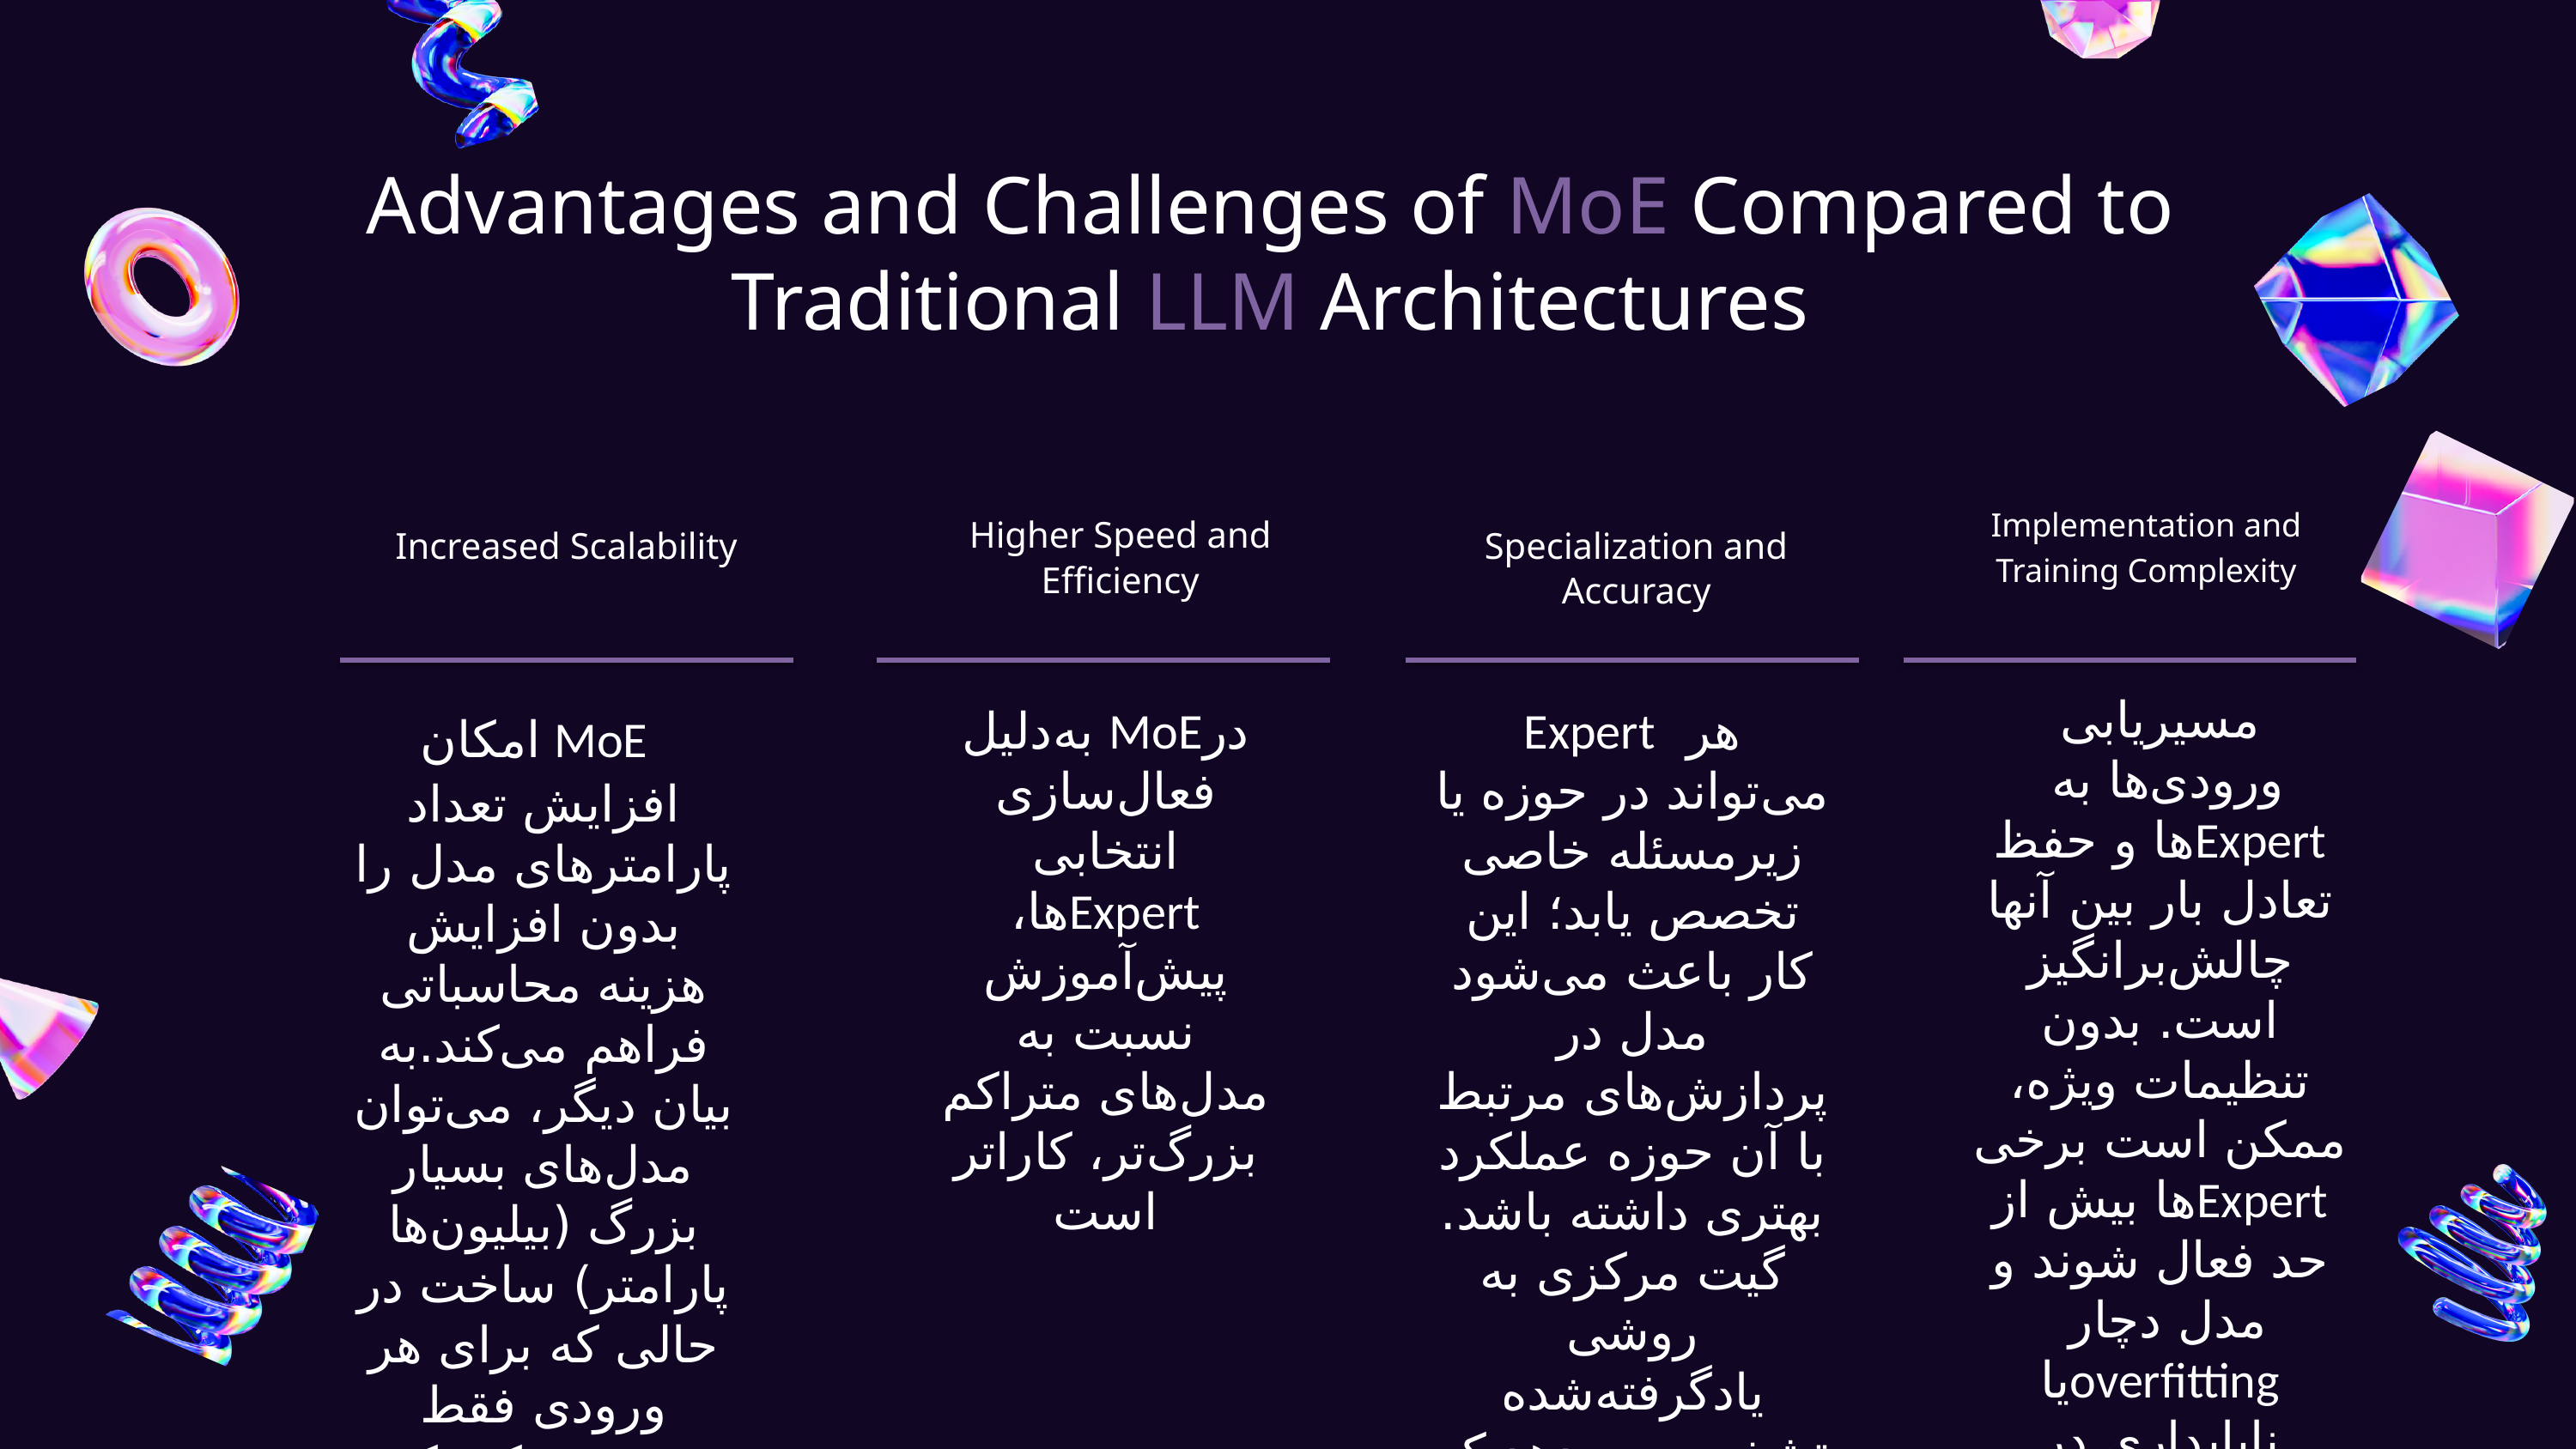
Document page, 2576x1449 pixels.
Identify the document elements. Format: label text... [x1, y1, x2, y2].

text_box MoE امکان افزایش تعداد پارامترهای مدل را بدون افزایش هزینه محاسباتی فراهم می‌کند.به بیان دیگر، می‌توان مدل‌های بسیار بزرگ (بیلیون‌ها پارامتر) ساخت در حالی که برای هر ورودی فقط زیربخش کوچکی از آنها فعال شود [346, 685, 741, 1449]
text_box Specialization and Accuracy [1409, 521, 1863, 611]
text_box [2397, 1164, 2548, 1343]
text_box درMoE به‌دلیل فعال‌سازی انتخابی Expertها، پیش‌آموزش نسبت به مدل‌های متراکم بزرگ‌تر، کاراتر است [938, 699, 1274, 1240]
text_box [0, 968, 100, 1100]
text_box هر Expert می‌تواند در حوزه یا زیرمسئله خاصی تخصص یابد؛ این کار باعث می‌شود مدل در پردازش‌های مرتبط با آن حوزه عملکرد بهتری داشته باشد. گیت مرکزی به روشی یادگرفته‌شده تشخیص می‌دهد که برای هر ورودی کدام Expert مناسب است [1435, 699, 1831, 1449]
text_box [2040, 0, 2160, 59]
text_box [386, 0, 544, 158]
text_box [82, 206, 240, 367]
text_box Higher Speed and Efficiency [929, 510, 1311, 601]
text_box [2239, 181, 2473, 420]
text_box Advantages and Challenges of MoE Compared to Traditional LLM Architectures [300, 153, 2240, 347]
text_box [99, 1144, 322, 1377]
text_box Increased Scalability [339, 521, 793, 567]
text_box Implementation and Training Complexity [1955, 498, 2337, 589]
text_box مسیریابی ورودی‌ها به Expertها و حفظ تعادل بار بین آنها چالش‌برانگیز است. بدون تنظیمات ویژه، ممکن است برخی Expertها بیش از حد فعال شوند و مدل دچار overfittingیا ناپایداری در آموزش شود [1969, 687, 2351, 1449]
text_box [2359, 428, 2576, 651]
